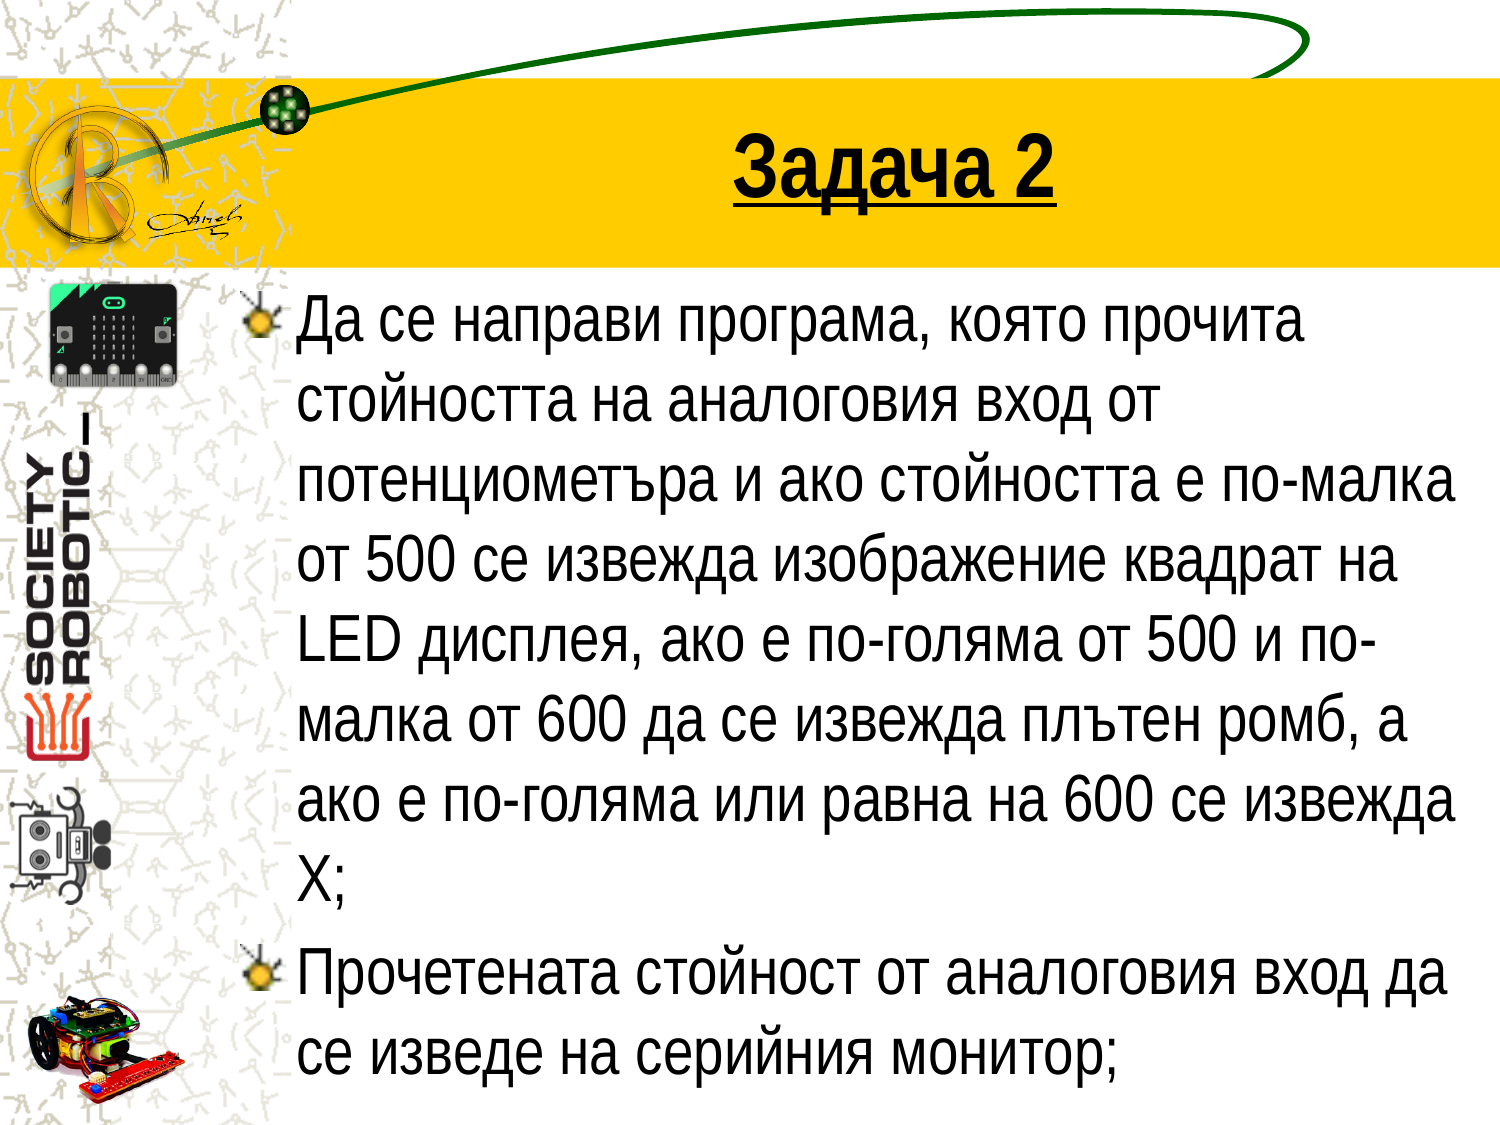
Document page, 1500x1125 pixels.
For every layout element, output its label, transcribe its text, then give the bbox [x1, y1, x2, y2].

picture [240, 944, 287, 991]
picture [0, 0, 292, 1125]
title Задача 2 [324, 101, 1465, 220]
picture [240, 291, 287, 338]
list Да се направи програма, която прочита стойността на аналоговия вход от потенциометъра и ако стойността е по-малка от 500 се извежда изображение квадрат на LED дисплея, ако е по-голяма от 500 и по-малка от 600 да се извежда плътен ромб, а ако е по-голяма или равна на 600 се извежда Х; Прочетената стойност от аналоговия вход да се изведе на серийния монитор; [225, 267, 1500, 1125]
